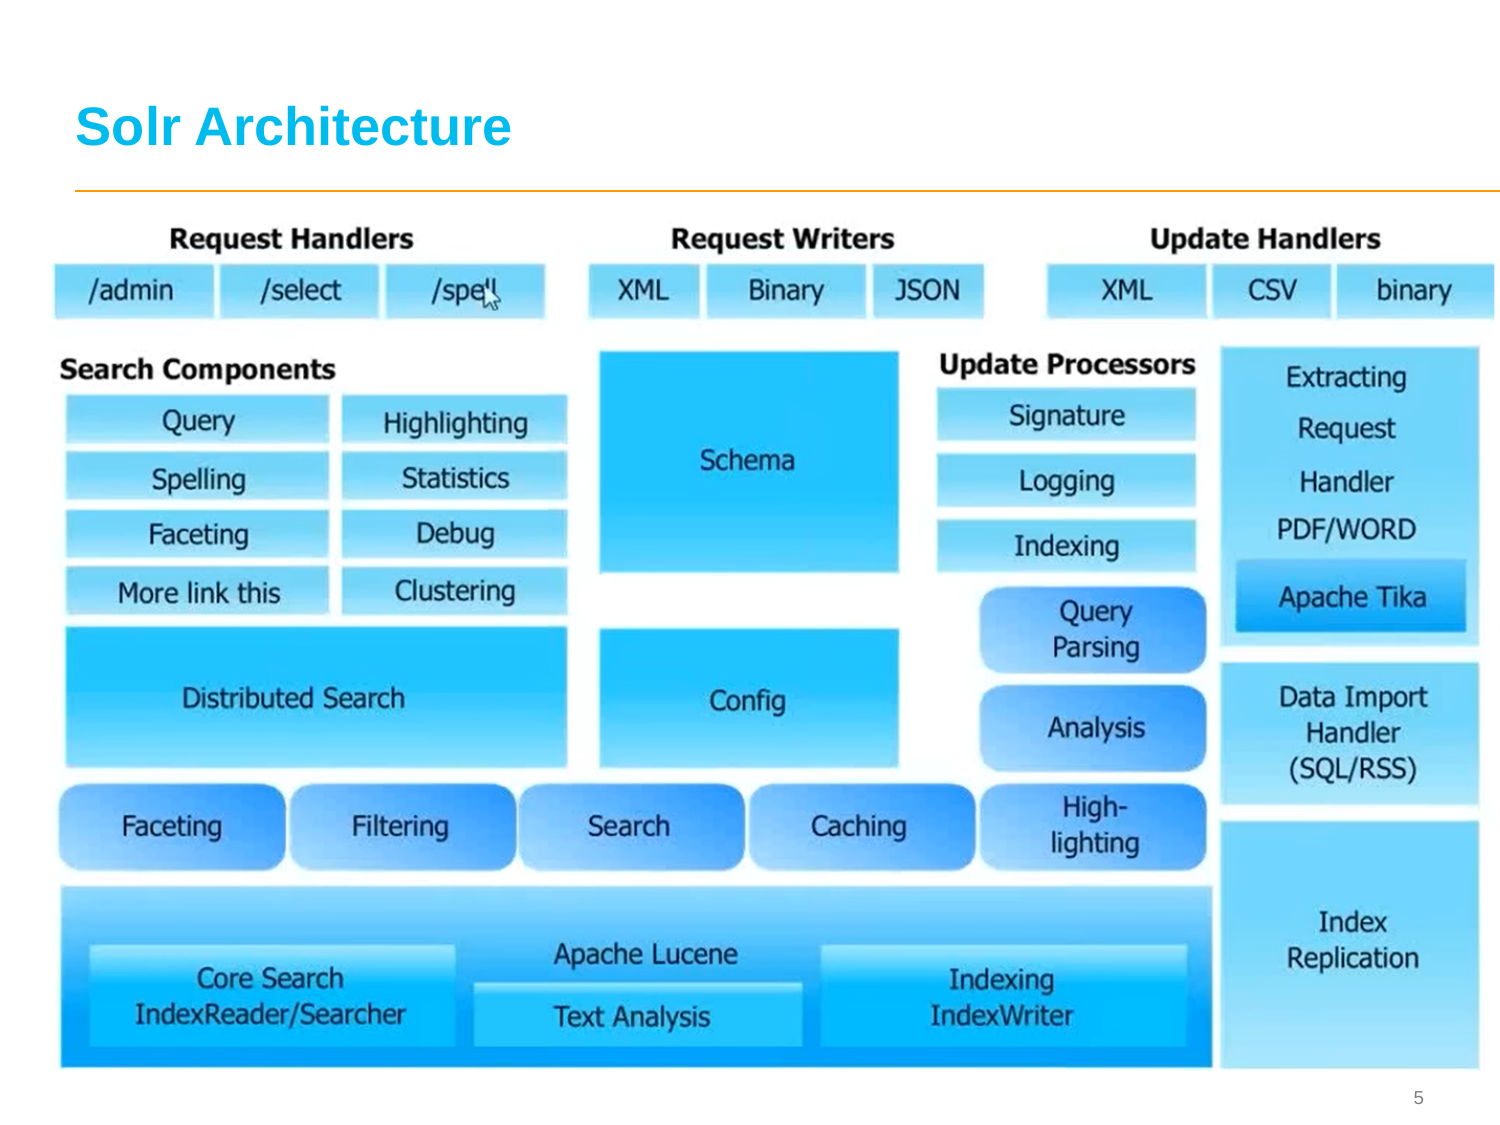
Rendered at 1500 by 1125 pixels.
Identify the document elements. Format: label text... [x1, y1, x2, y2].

title Solr Architecture [75, 27, 1422, 157]
picture [44, 212, 1495, 1071]
